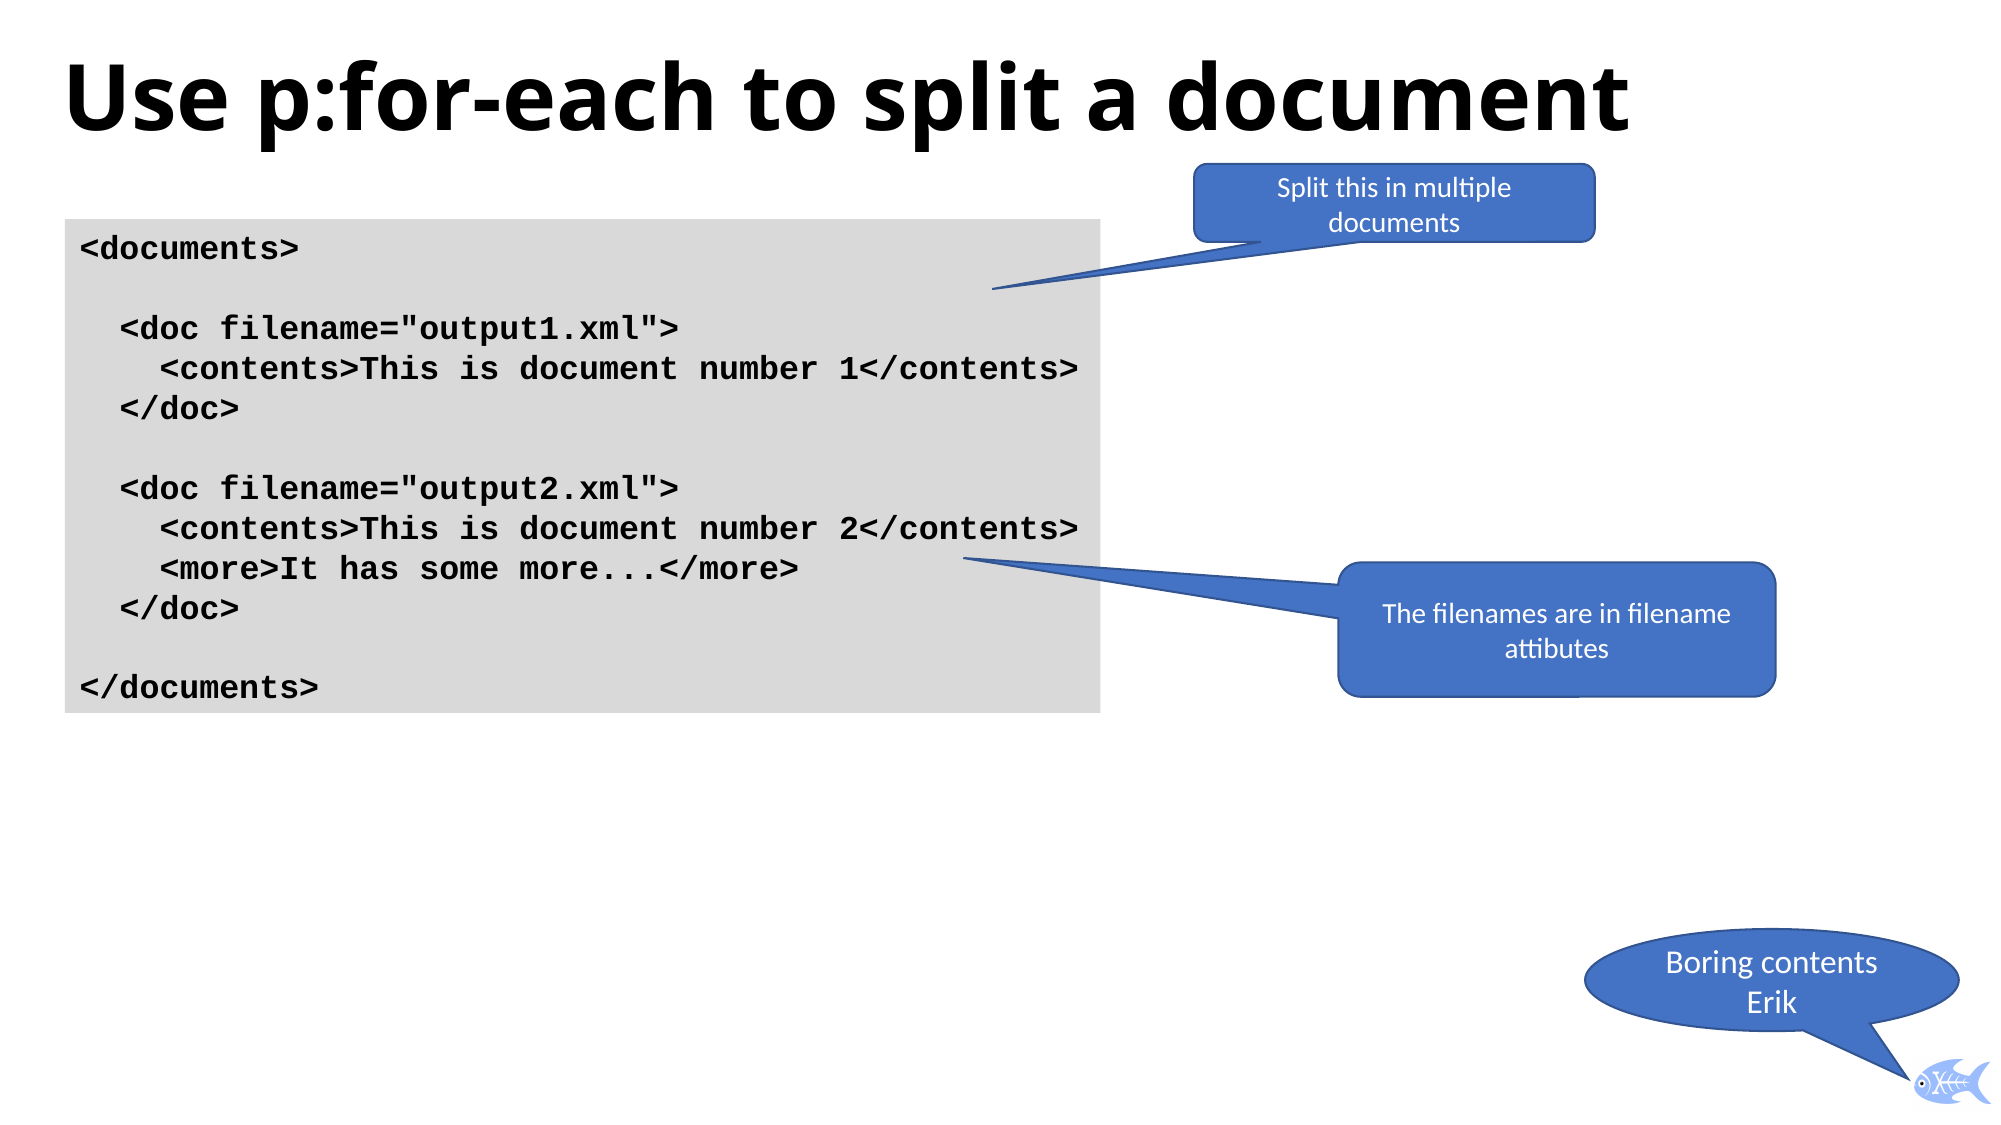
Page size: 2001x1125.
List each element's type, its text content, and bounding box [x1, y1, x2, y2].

title Use p:for-each to split a document [47, 29, 1953, 172]
text_box <documents> <doc filename="output1.xml"> <contents>This is document number 1</contents> </doc> <doc filename="output2.xml"> <contents>This is document number 2</contents> <more>It has some more...</more> </doc> </documents> [64, 219, 1101, 713]
text_box The filenames are in filename attibutes [963, 556, 1777, 698]
picture [1913, 1055, 1992, 1111]
text_box Boring contents Erik [1584, 927, 1960, 1082]
text_box Split this in multiple documents [992, 162, 1596, 291]
